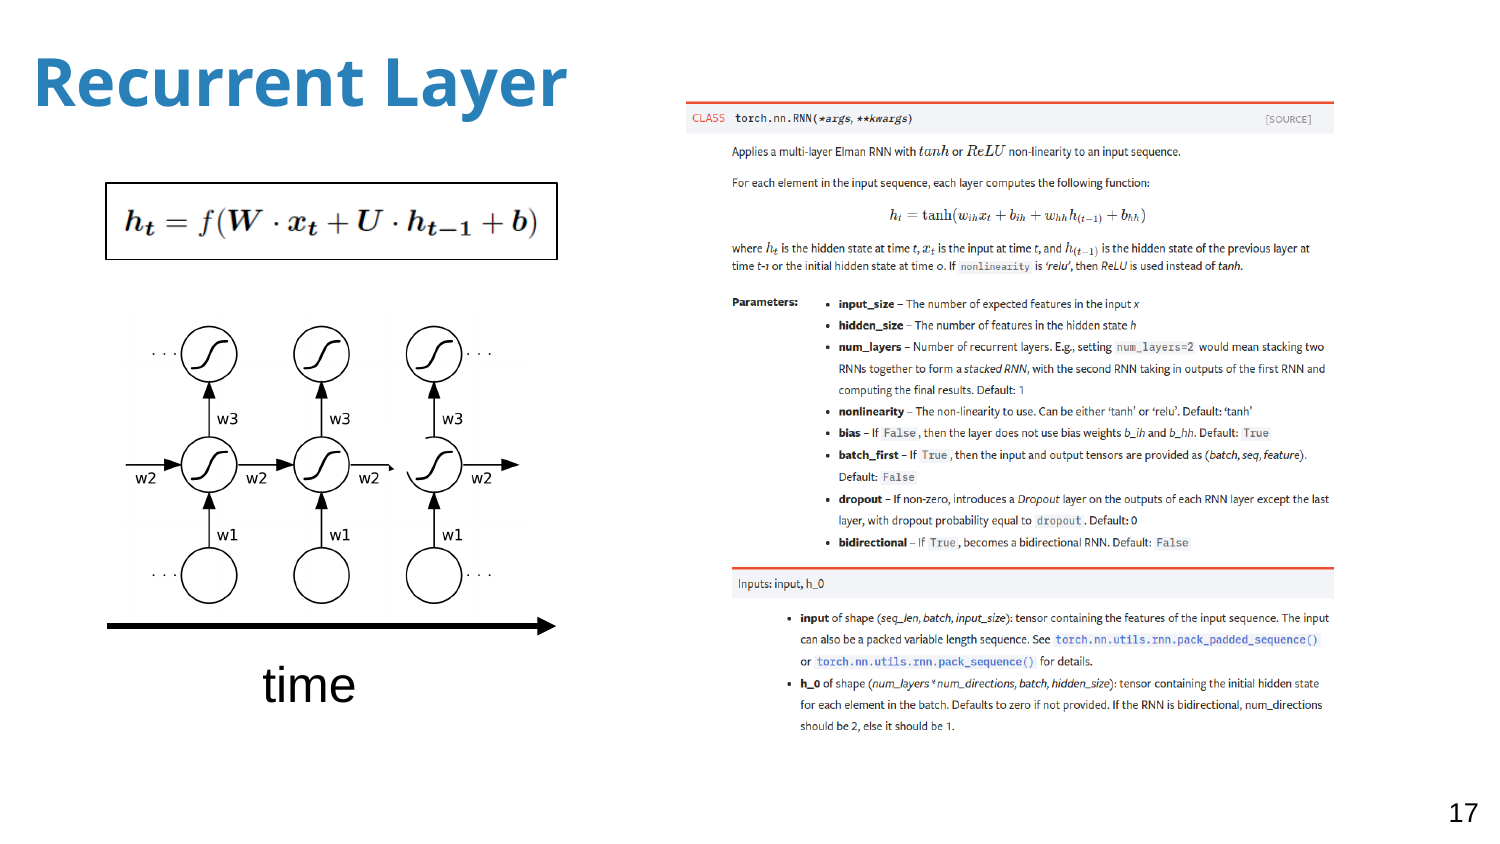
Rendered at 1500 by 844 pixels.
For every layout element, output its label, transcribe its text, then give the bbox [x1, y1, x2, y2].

picture [106, 183, 557, 259]
picture [672, 92, 1334, 752]
picture [117, 307, 531, 625]
text_box time [247, 637, 383, 690]
title Recurrent Layer [17, 15, 1467, 135]
slide_number ‹#› [1403, 779, 1494, 844]
